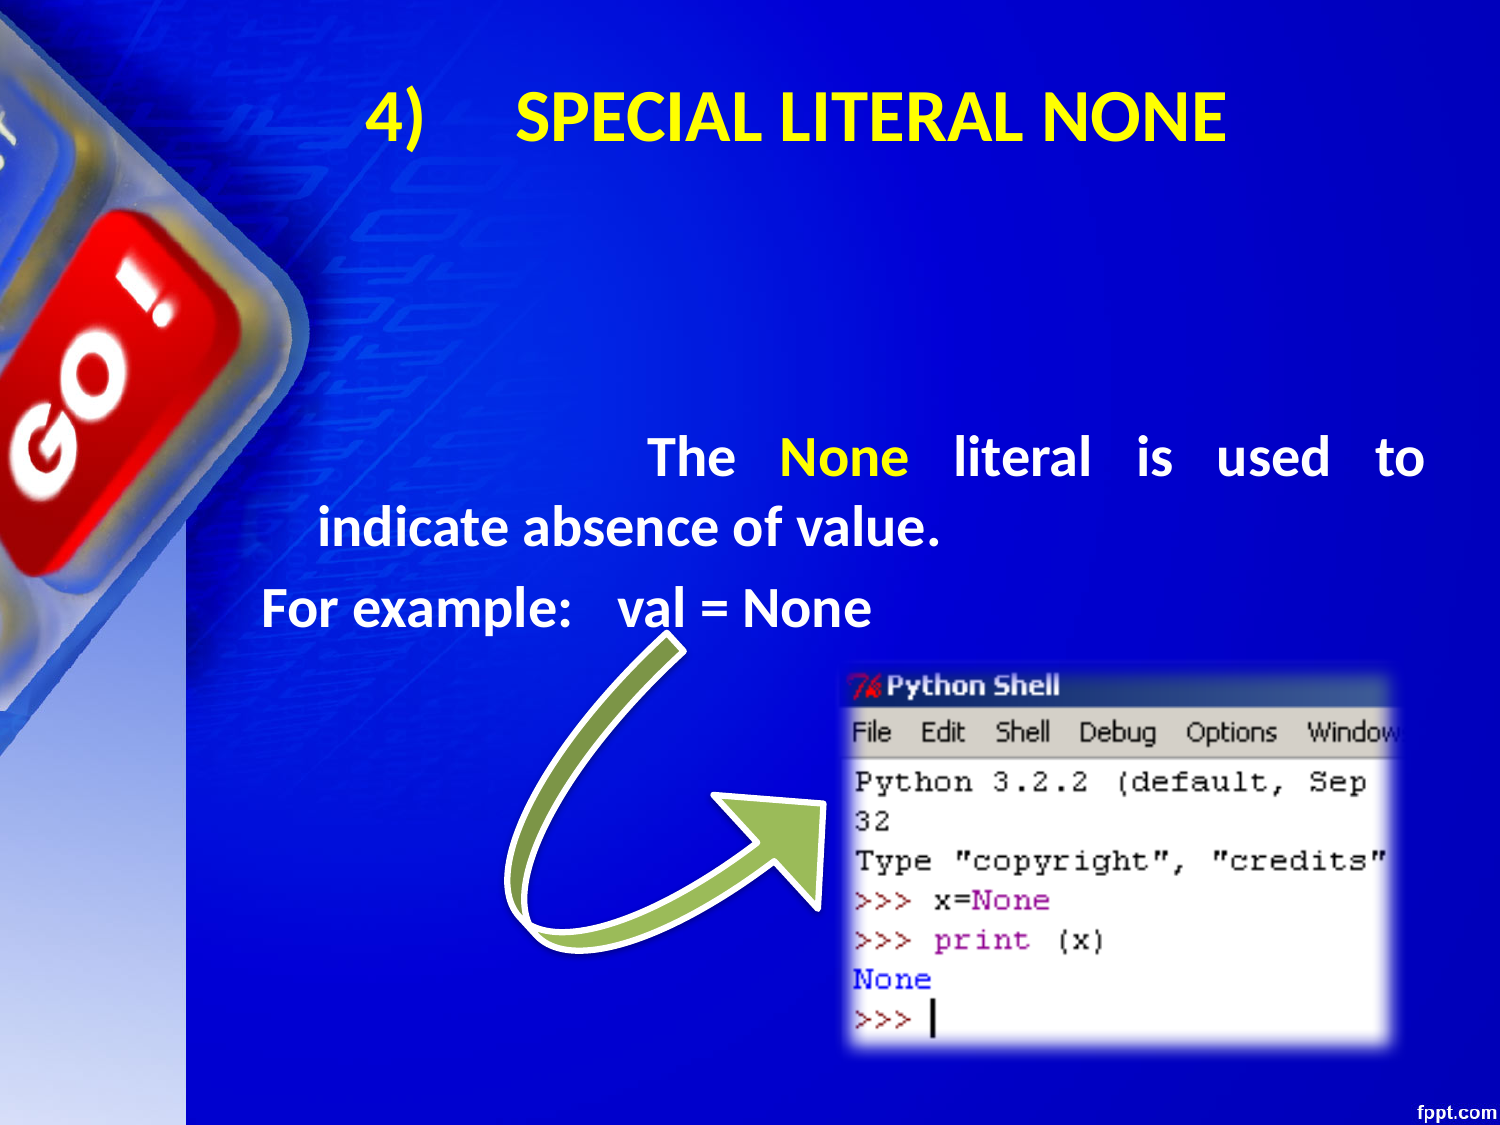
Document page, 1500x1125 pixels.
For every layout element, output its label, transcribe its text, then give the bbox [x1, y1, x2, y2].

title 4) SPECIAL LITERAL NONE [117, 46, 1477, 176]
picture [0, 0, 1500, 1125]
text_box [504, 629, 826, 954]
text_box The None literal is used to indicate absence of value. For example: val = None [246, 410, 1442, 750]
